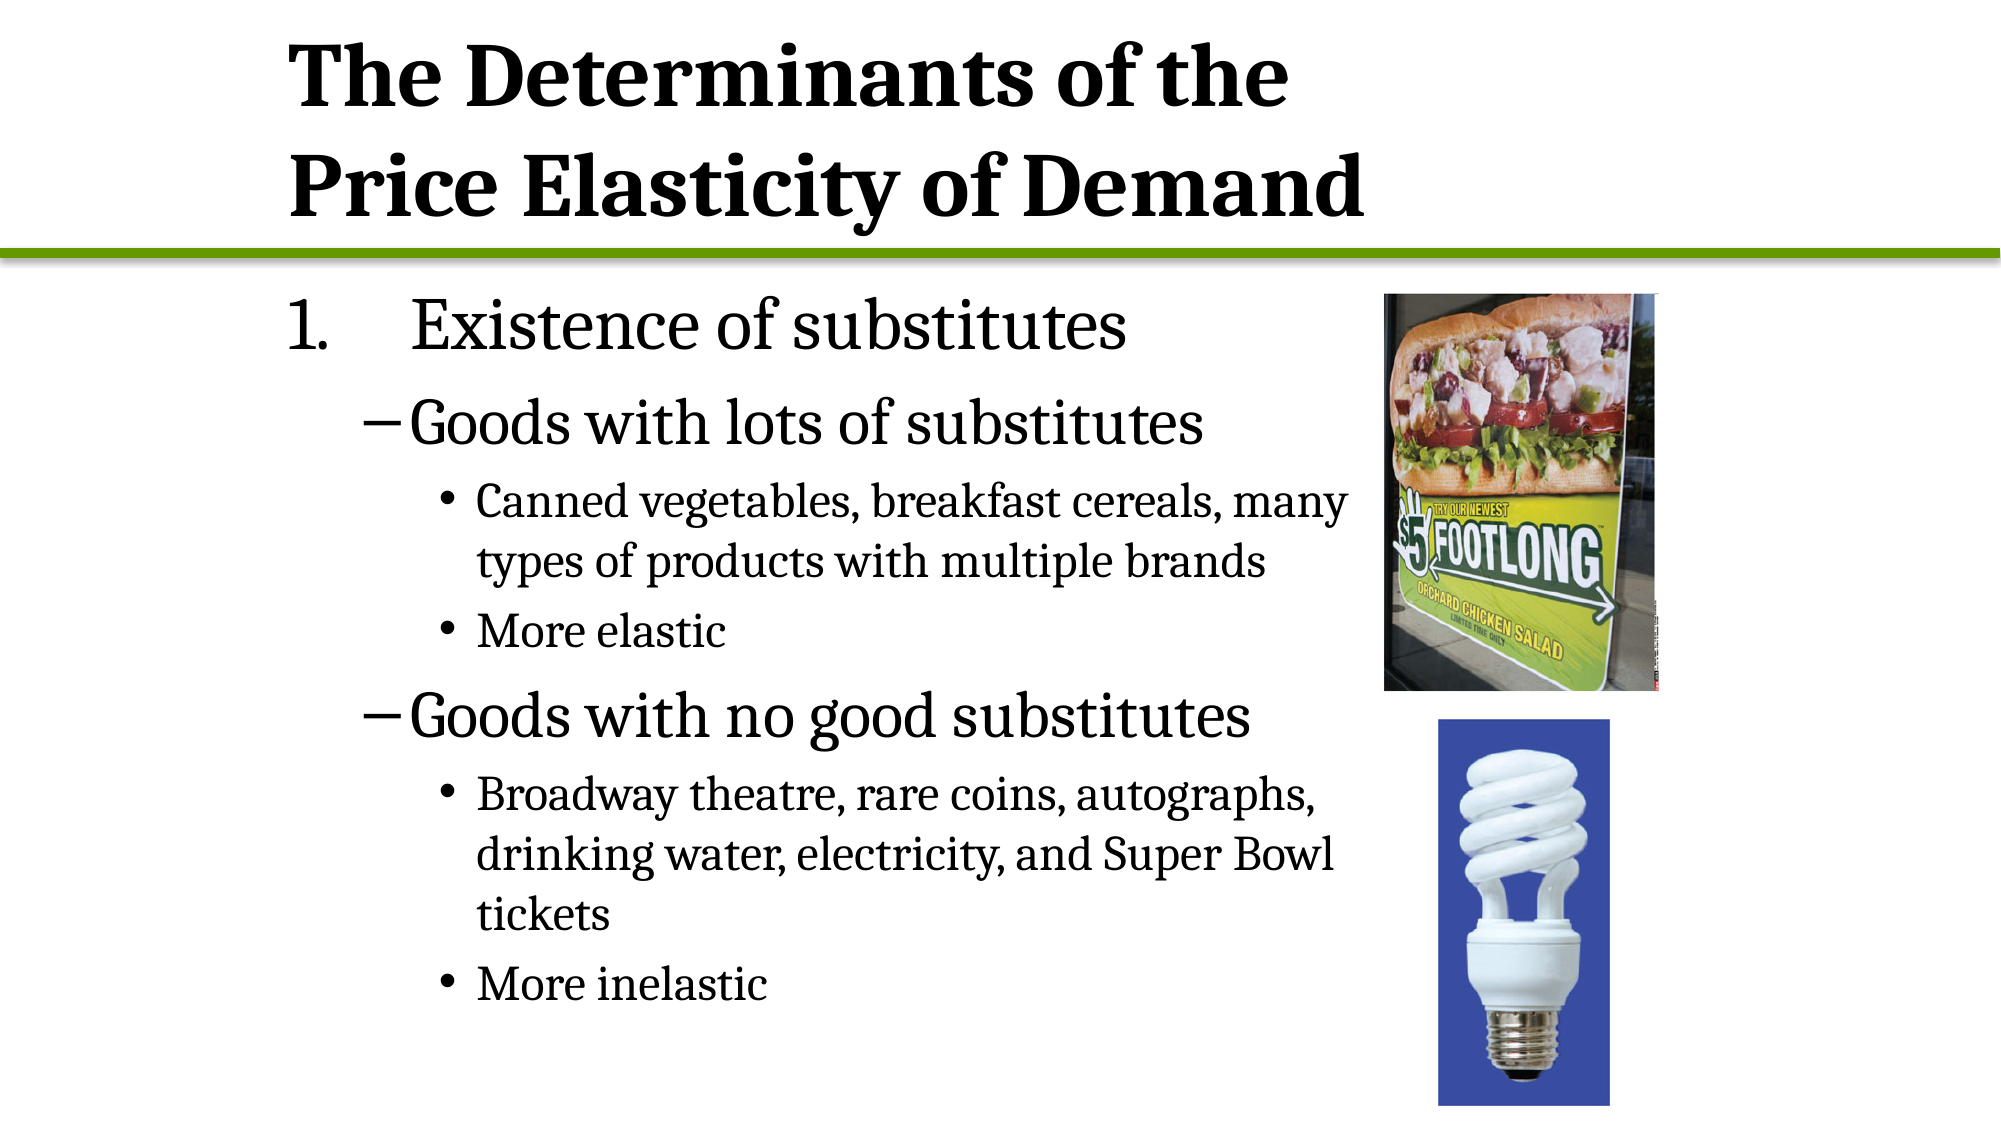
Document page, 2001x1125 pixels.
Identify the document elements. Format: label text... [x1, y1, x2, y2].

list Existence of substitutes Goods with lots of substitutes Canned vegetables, breakfast cereals, many types of products with multiple brands More elastic Goods with no good substitutes Broadway theatre, rare coins, autographs, drinking water, electricity, and Super Bowl tickets More inelastic [273, 266, 1391, 1070]
title The Determinants of the Price Elasticity of Demand [273, 0, 1624, 251]
picture [1361, 271, 1681, 1125]
